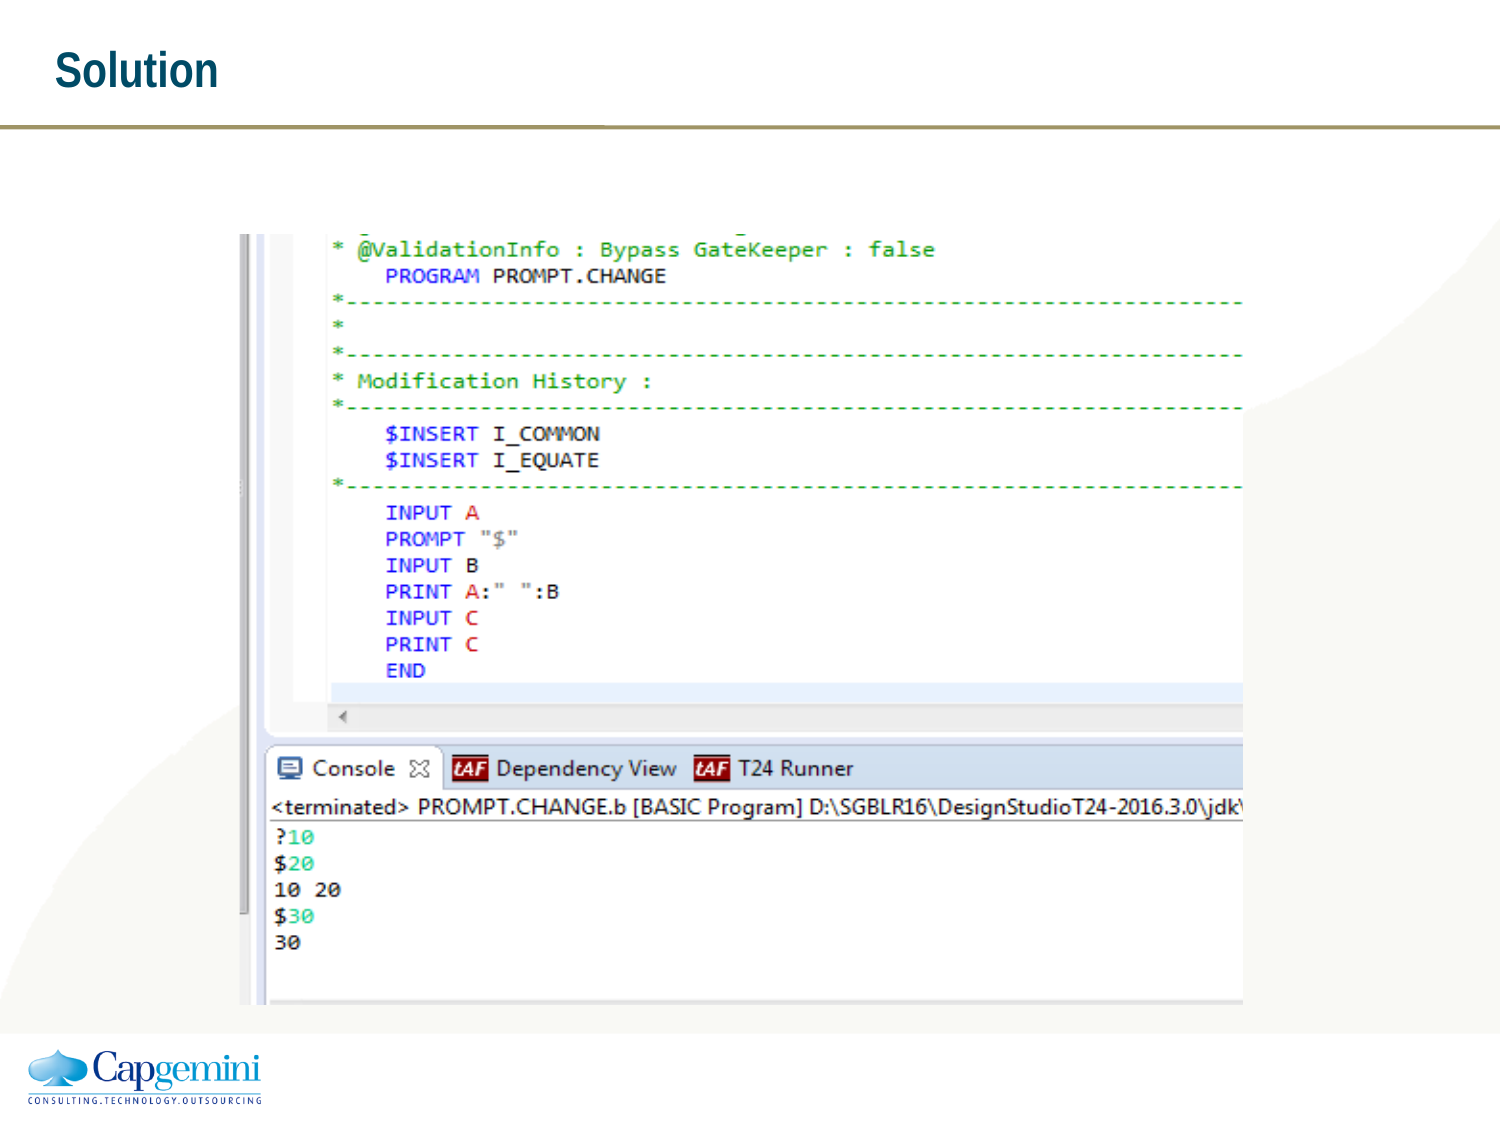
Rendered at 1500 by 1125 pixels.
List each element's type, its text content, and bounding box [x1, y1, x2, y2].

title Solution [39, 22, 1470, 113]
picture [0, 0, 1500, 125]
picture [0, 130, 1500, 1125]
